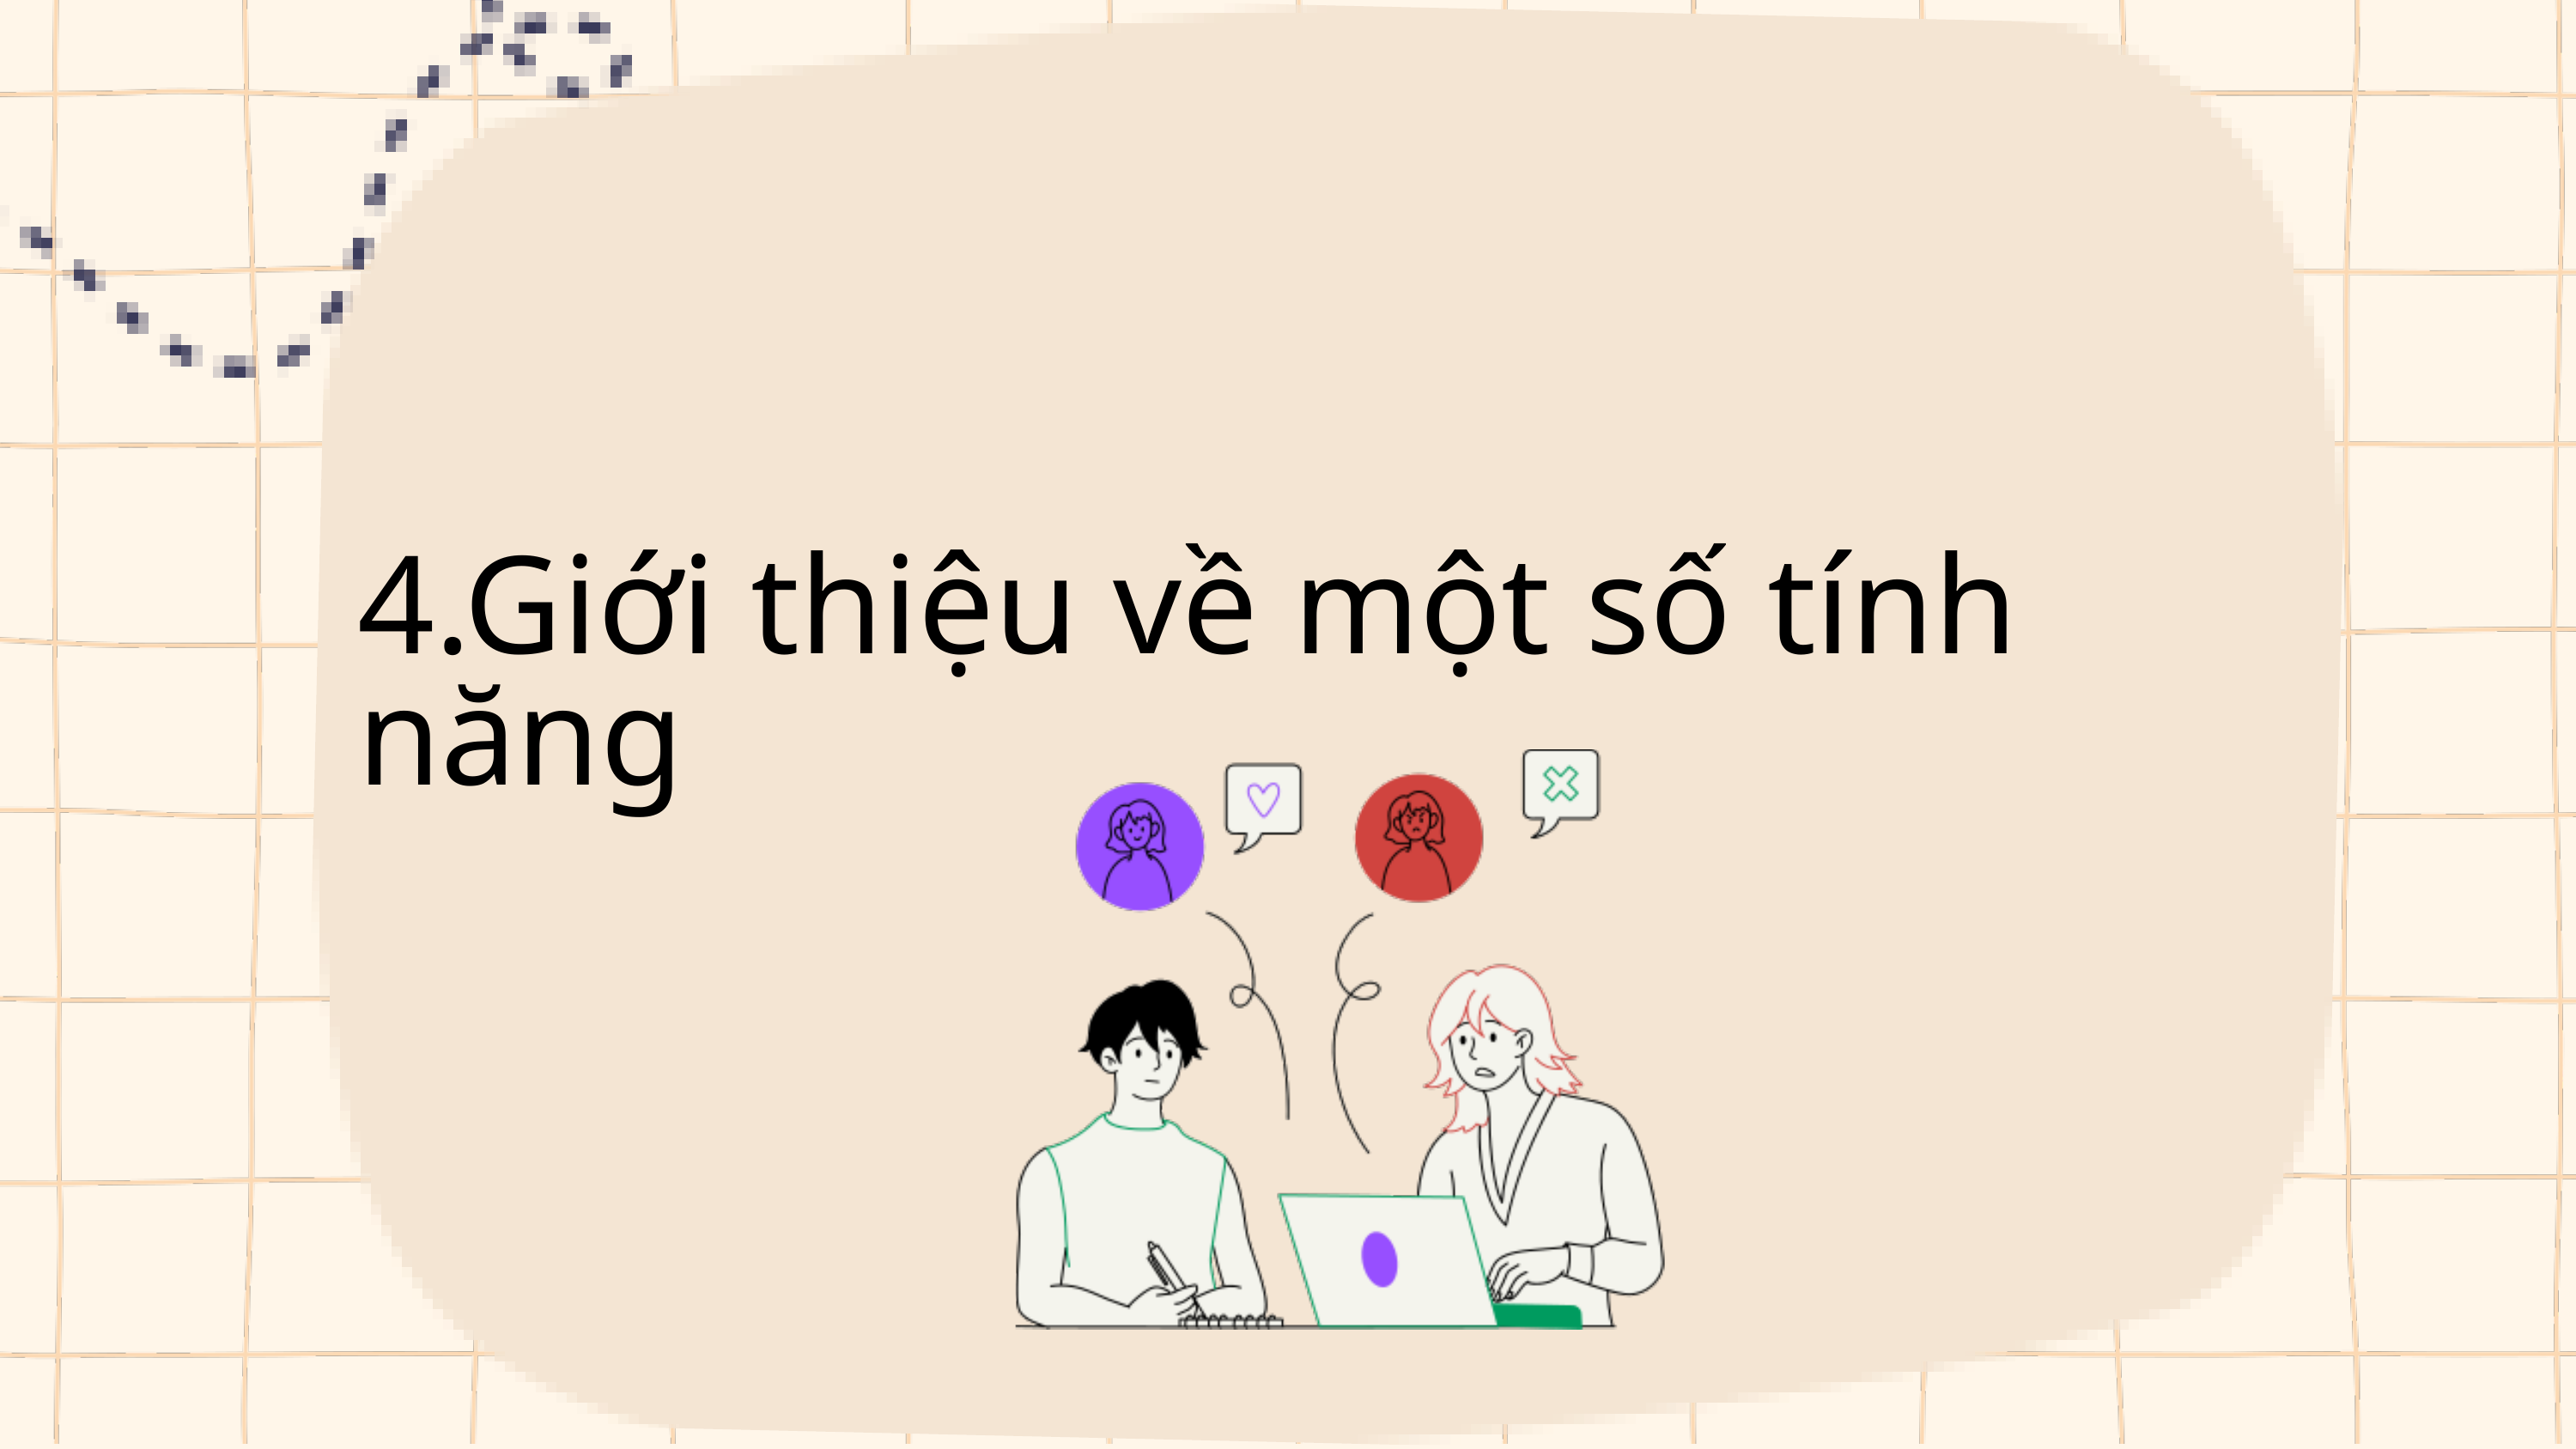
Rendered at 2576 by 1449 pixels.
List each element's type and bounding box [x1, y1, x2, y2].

text_box [0, 0, 2576, 1444]
